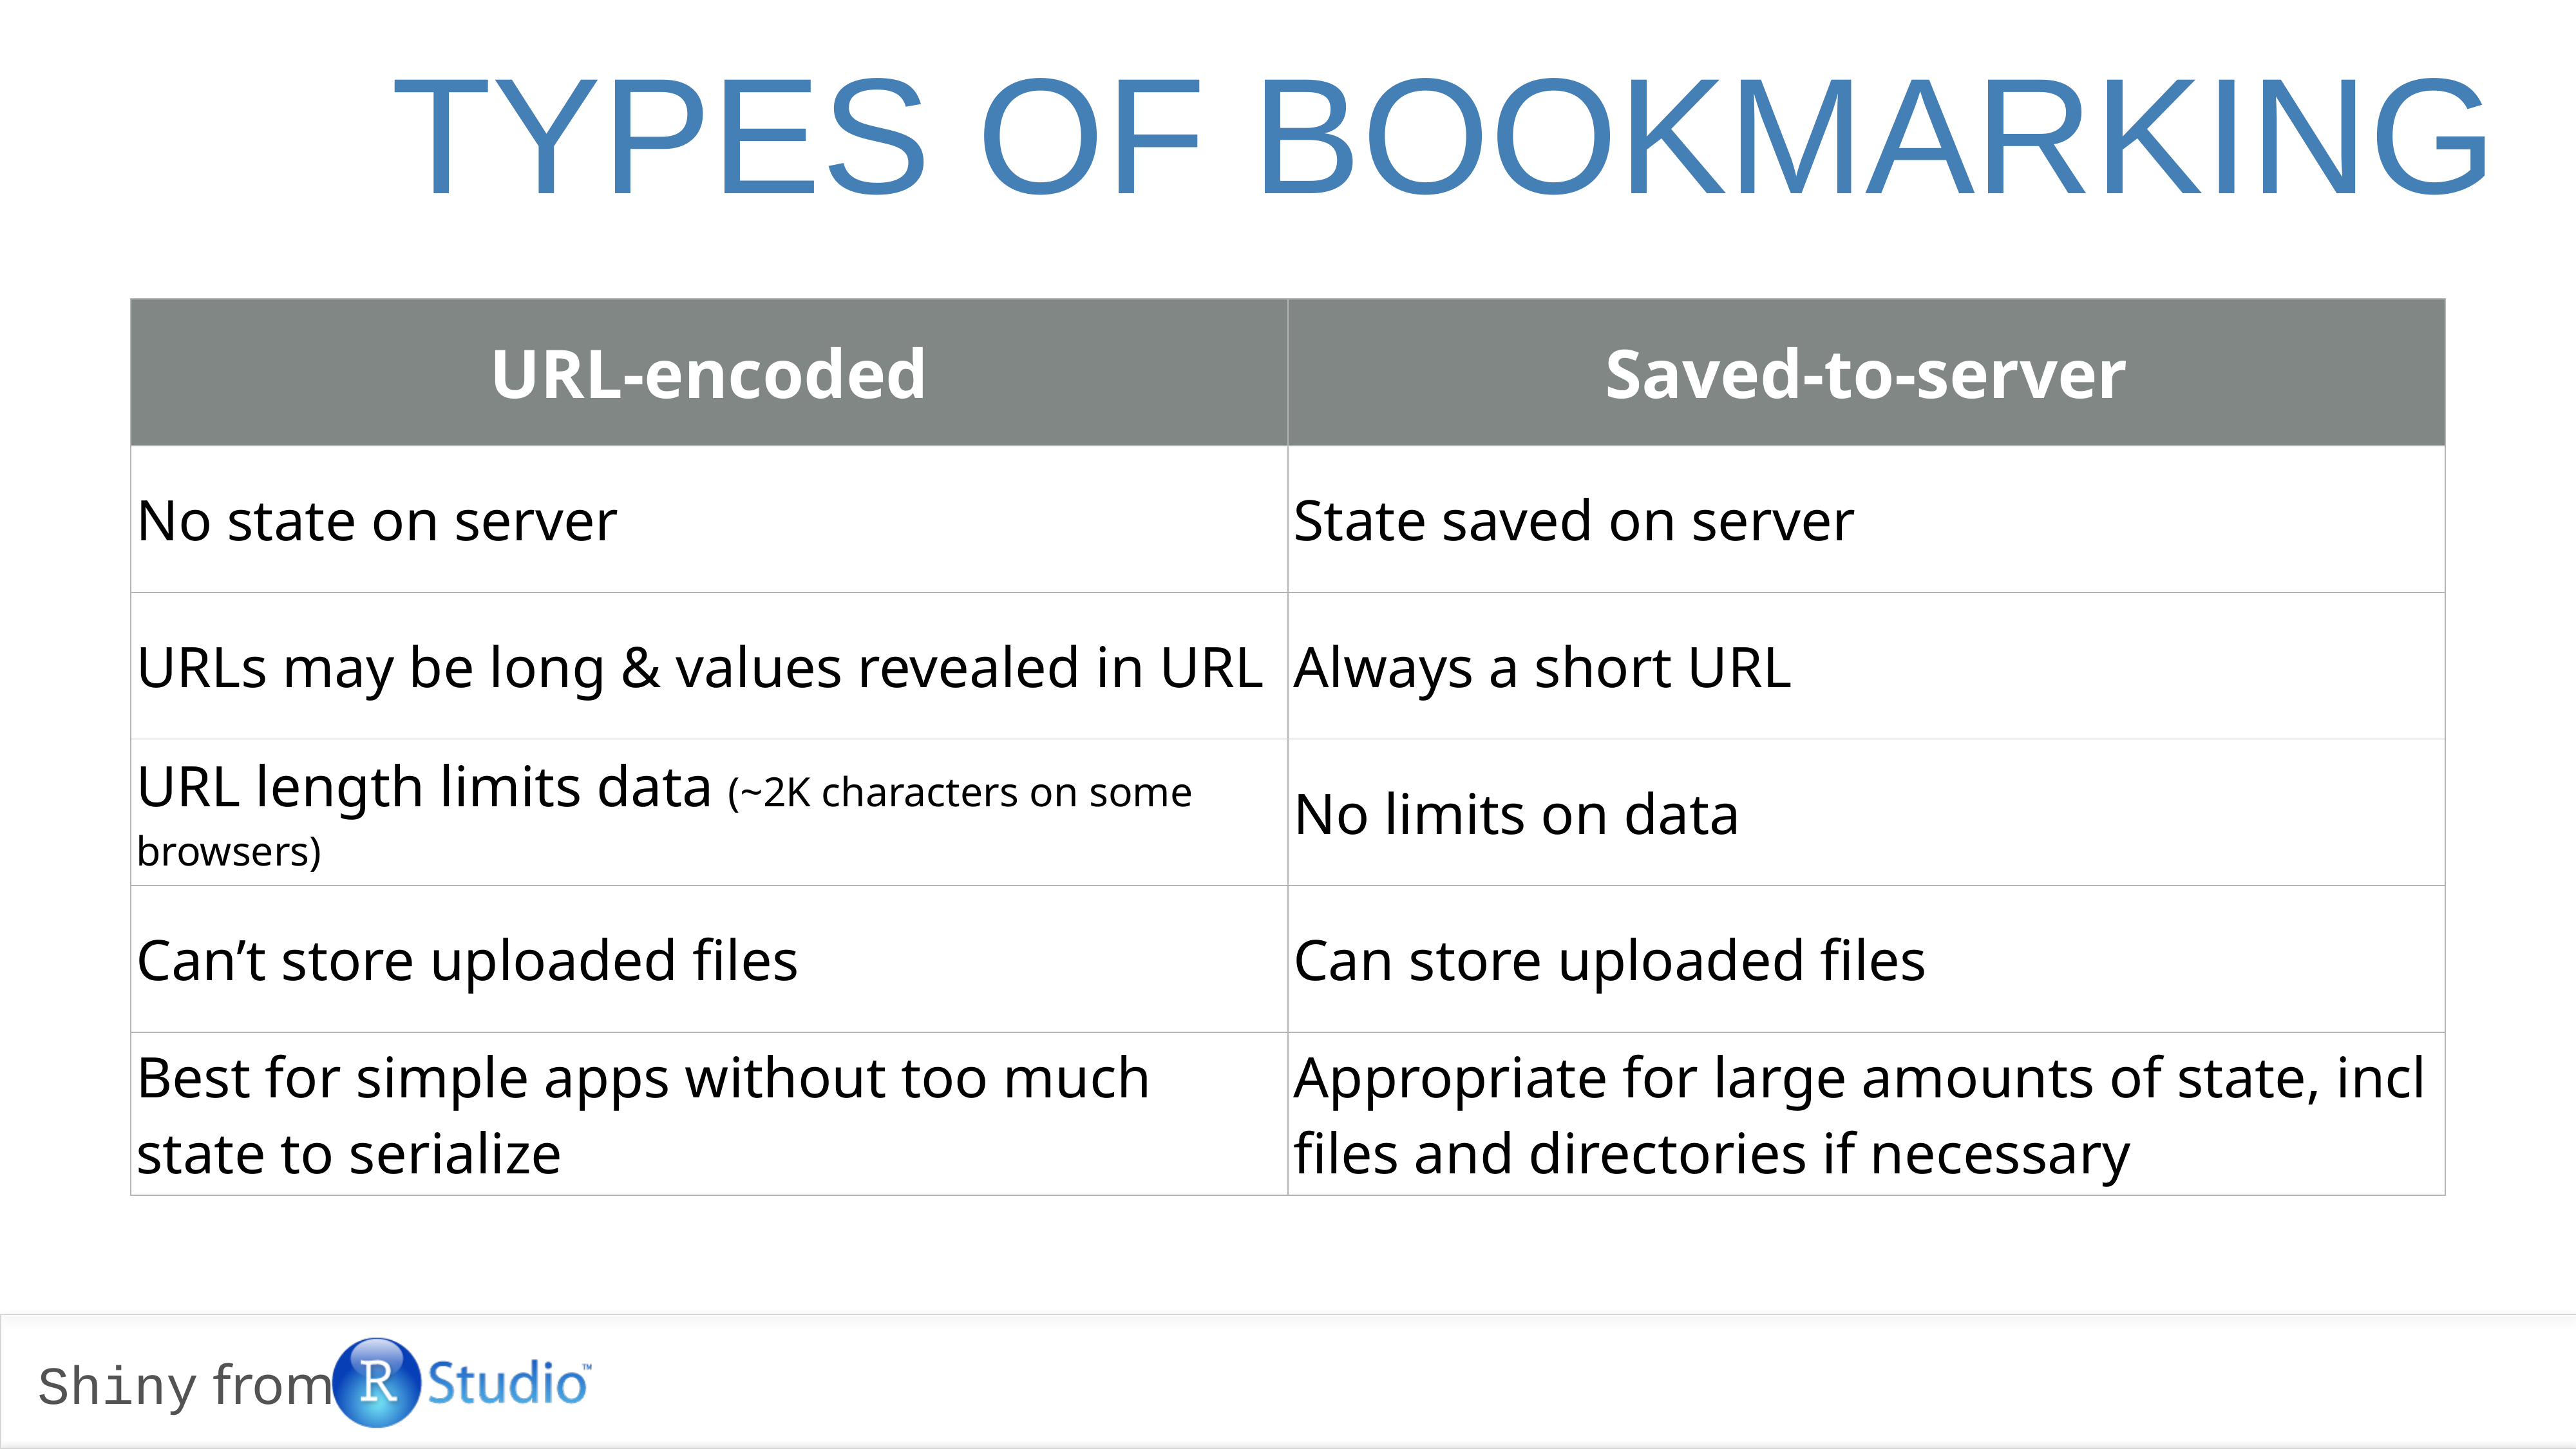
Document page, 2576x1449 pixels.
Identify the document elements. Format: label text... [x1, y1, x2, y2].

table_cell Best for simple apps without too much state to serialize [131, 1033, 1287, 1195]
table_cell URL length limits data (~2K characters on some browsers) [131, 739, 1287, 885]
table_cell Can store uploaded files [1289, 886, 2445, 1032]
table_cell URLs may be long & values revealed in URL [131, 593, 1287, 739]
list types of bookmarking [70, 21, 2506, 234]
table_cell No state on server [131, 446, 1287, 592]
table_cell Always a short URL [1289, 593, 2445, 739]
table_cell Appropriate for large amounts of state, incl files and directories if necessary [1289, 1033, 2445, 1195]
table_header URL-encoded [131, 299, 1287, 445]
table_cell Can’t store uploaded files [131, 886, 1287, 1032]
table_cell No limits on data [1289, 739, 2445, 885]
table_cell State saved on server [1289, 446, 2445, 592]
picture [331, 1337, 600, 1429]
table_header Saved-to-server [1289, 299, 2445, 445]
